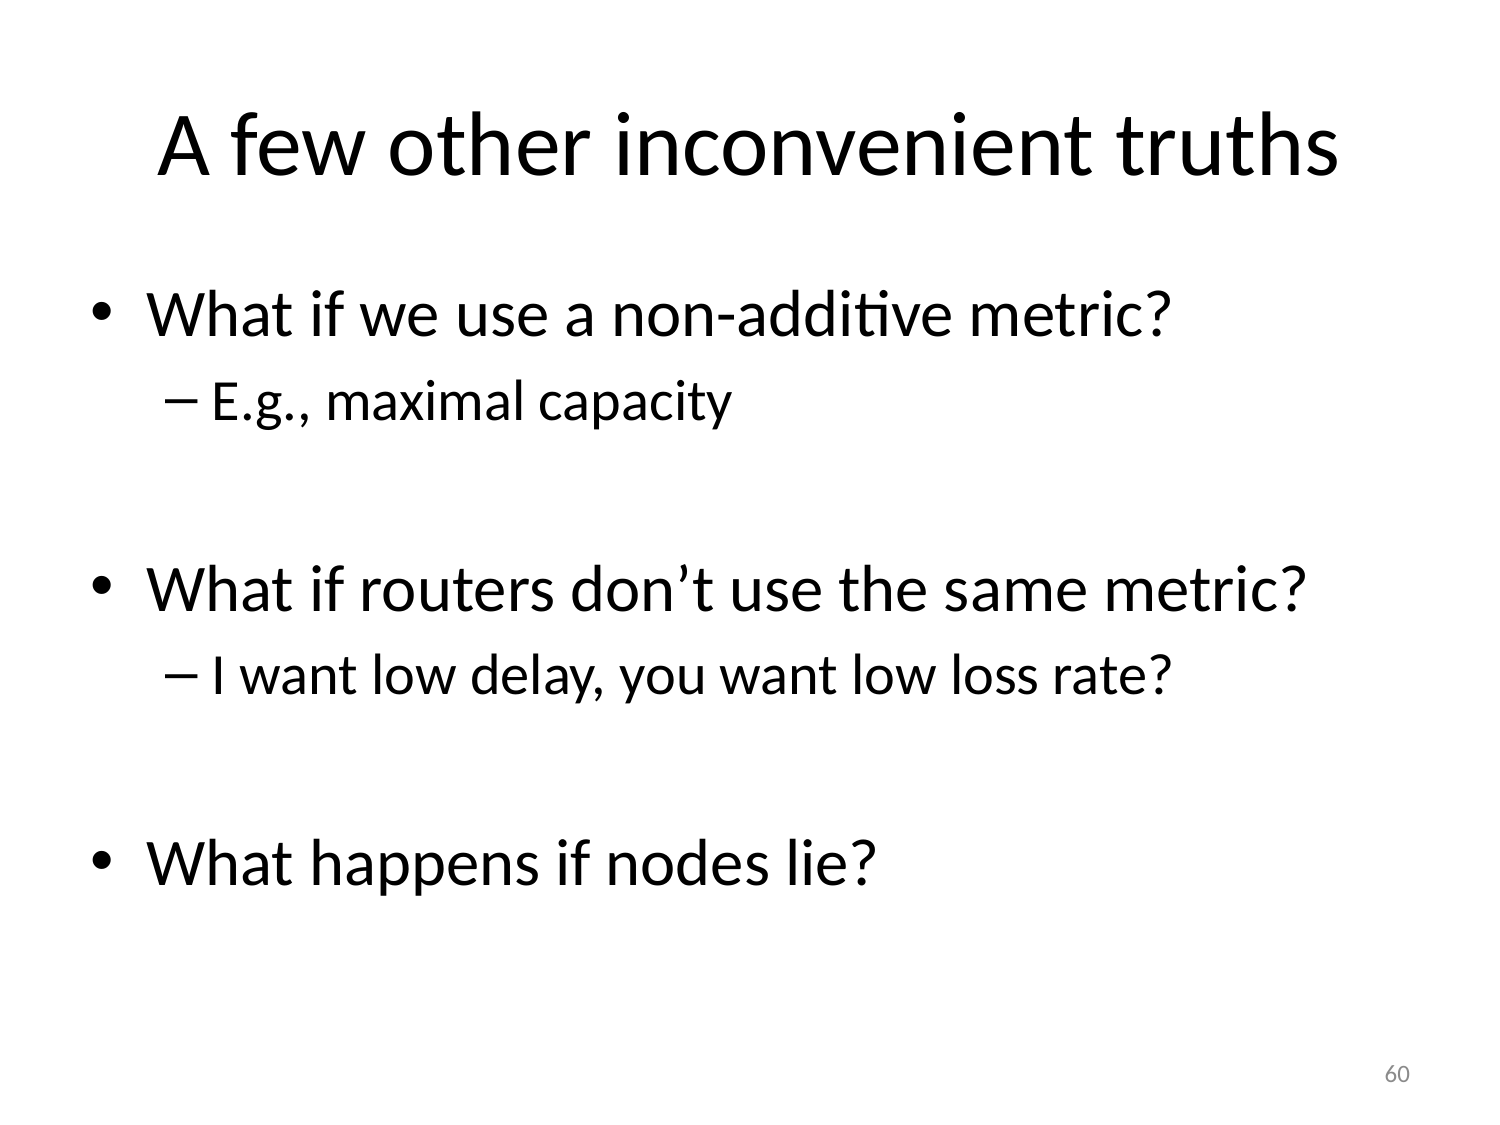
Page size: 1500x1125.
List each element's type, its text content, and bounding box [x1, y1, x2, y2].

list What if we use a non-additive metric? E.g., maximal capacity What if routers don’t use the same metric? I want low delay, you want low loss rate? What happens if nodes lie? [75, 262, 1425, 1005]
slide_number 60 [1074, 1042, 1425, 1103]
title A few other inconvenient truths [75, 45, 1425, 233]
